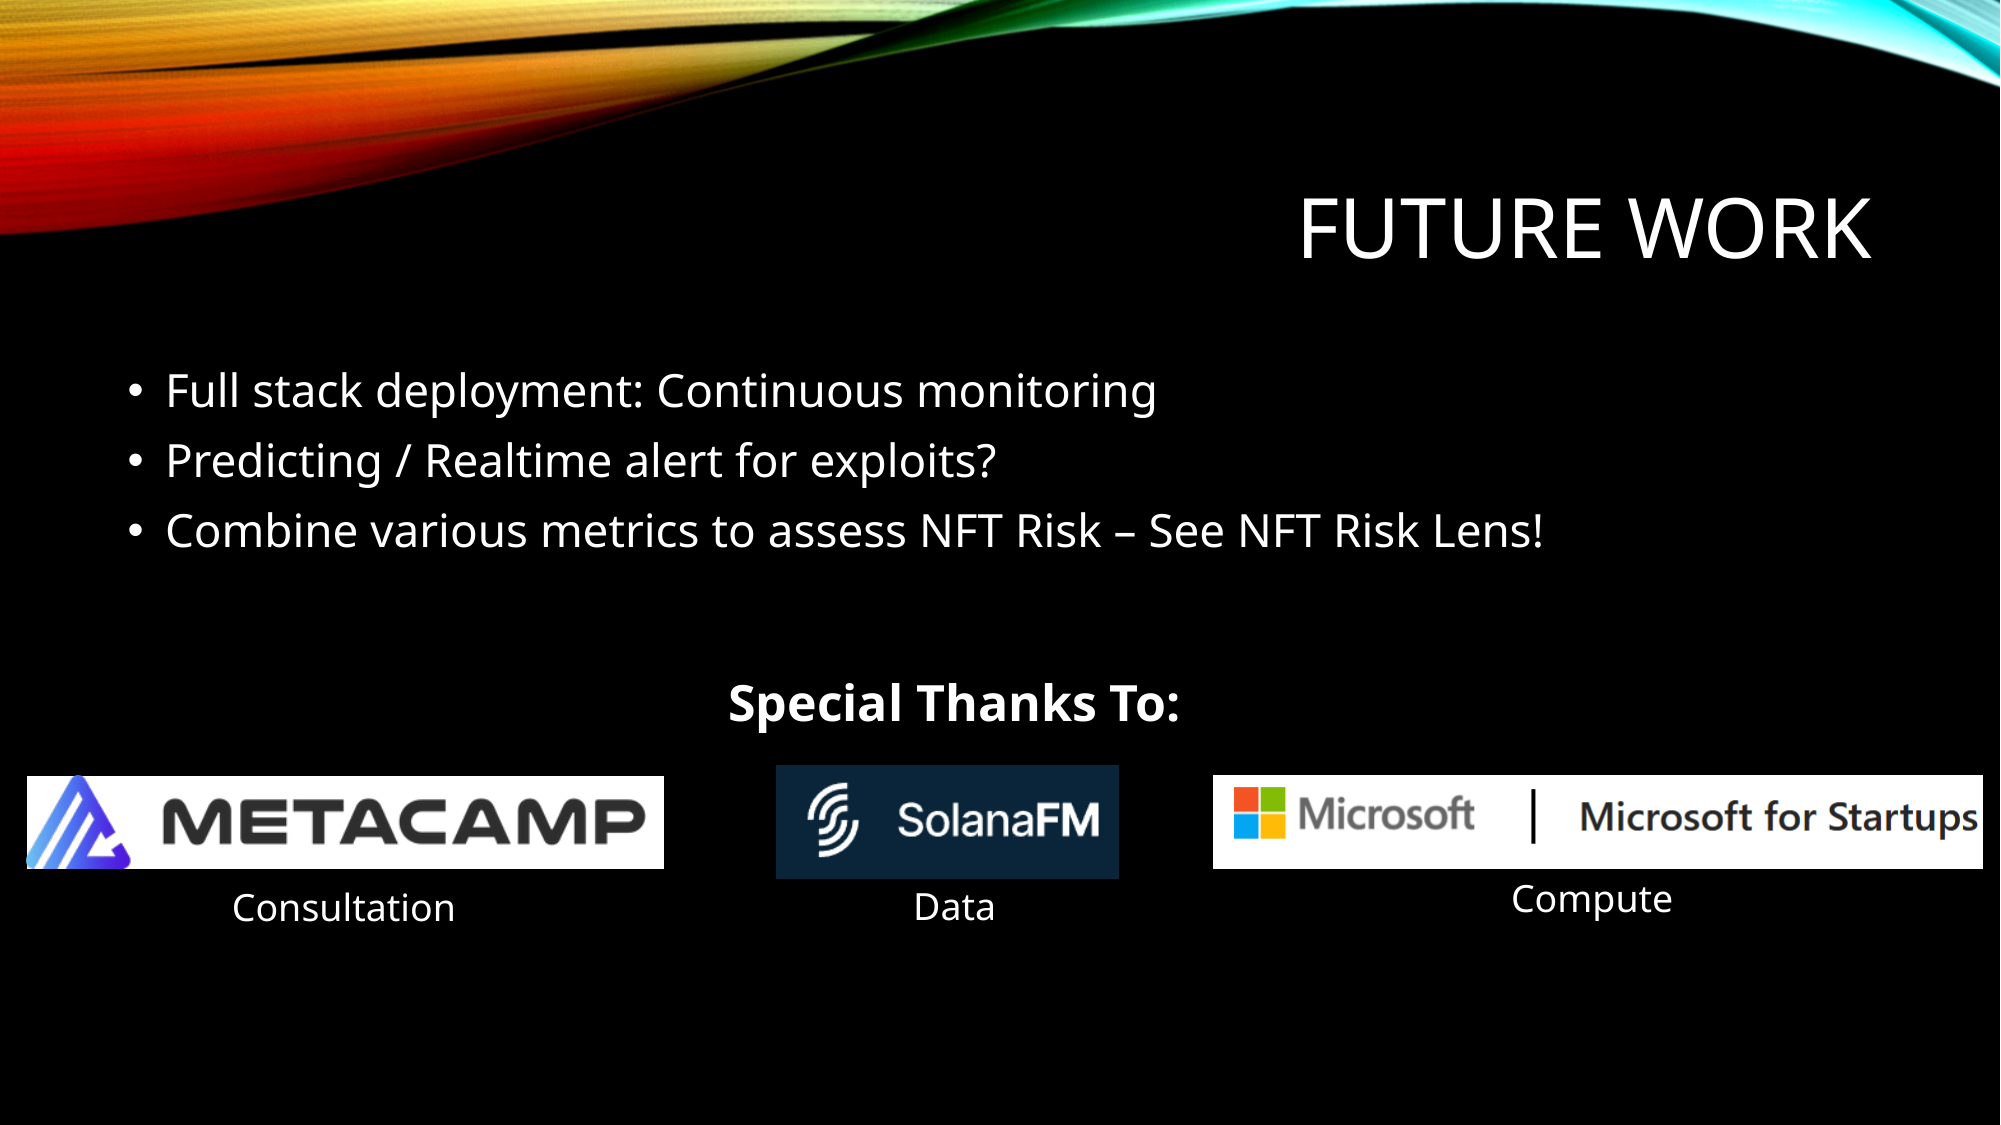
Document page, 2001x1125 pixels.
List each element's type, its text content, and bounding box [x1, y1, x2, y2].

list Full stack deployment: Continuous monitoring Predicting / Realtime alert for exploits? Combine various metrics to assess NFT Risk – See NFT Risk Lens! [112, 360, 1888, 854]
picture [1212, 775, 1984, 869]
text_box Special Thanks To: [713, 664, 1196, 740]
picture [26, 775, 665, 869]
text_box Compute [1496, 869, 1689, 928]
picture [0, 0, 2000, 237]
text_box Data [898, 879, 1011, 936]
title Future work [474, 125, 1888, 338]
text_box Consultation [217, 876, 472, 937]
picture [775, 765, 1119, 879]
